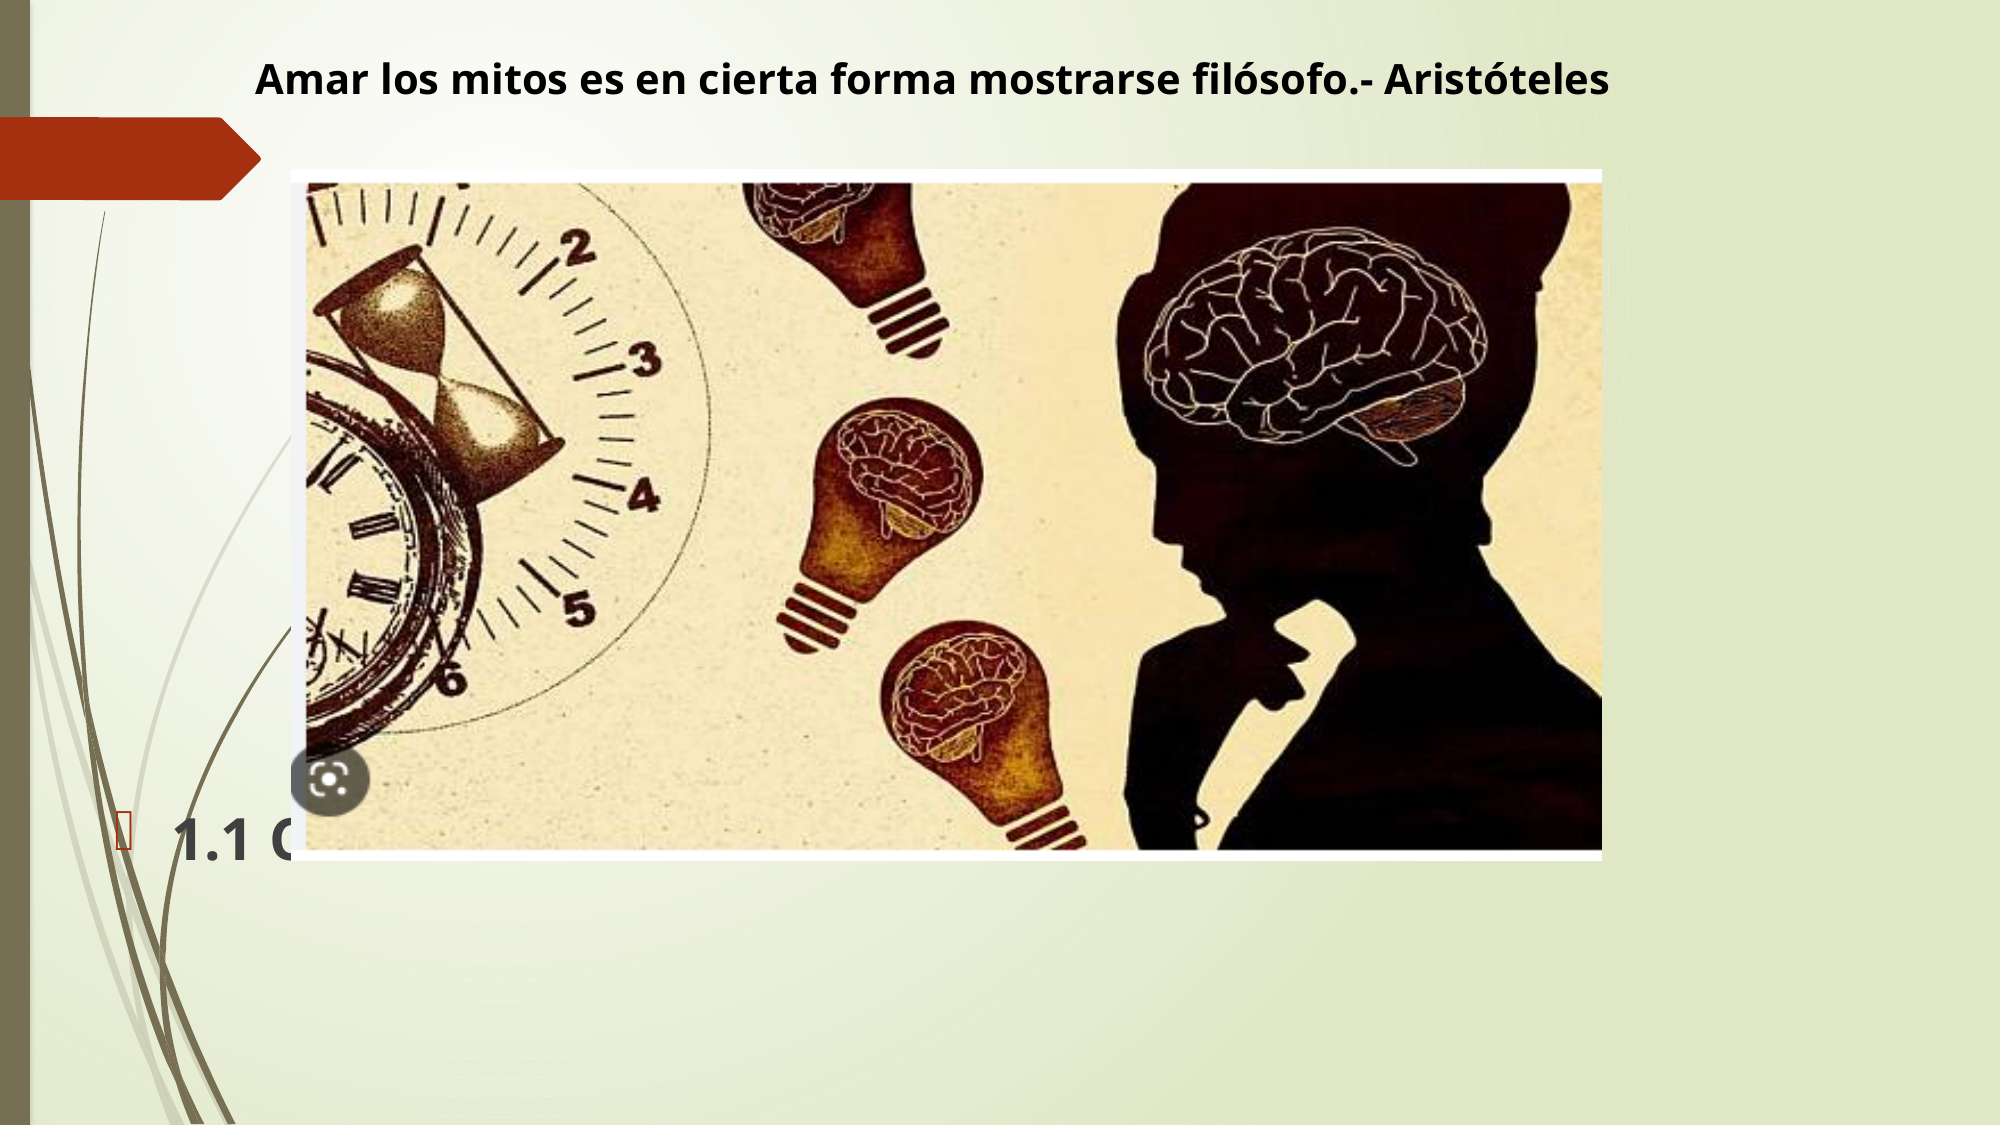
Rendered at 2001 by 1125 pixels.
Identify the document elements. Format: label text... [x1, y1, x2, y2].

picture [290, 169, 1602, 861]
list 1.1 CONOCIMIENTO PREFILOSÓFICO [99, 135, 1767, 1080]
title Amar los mitos es en cierta forma mostrarse filósofo.- Aristóteles [99, 45, 1767, 135]
